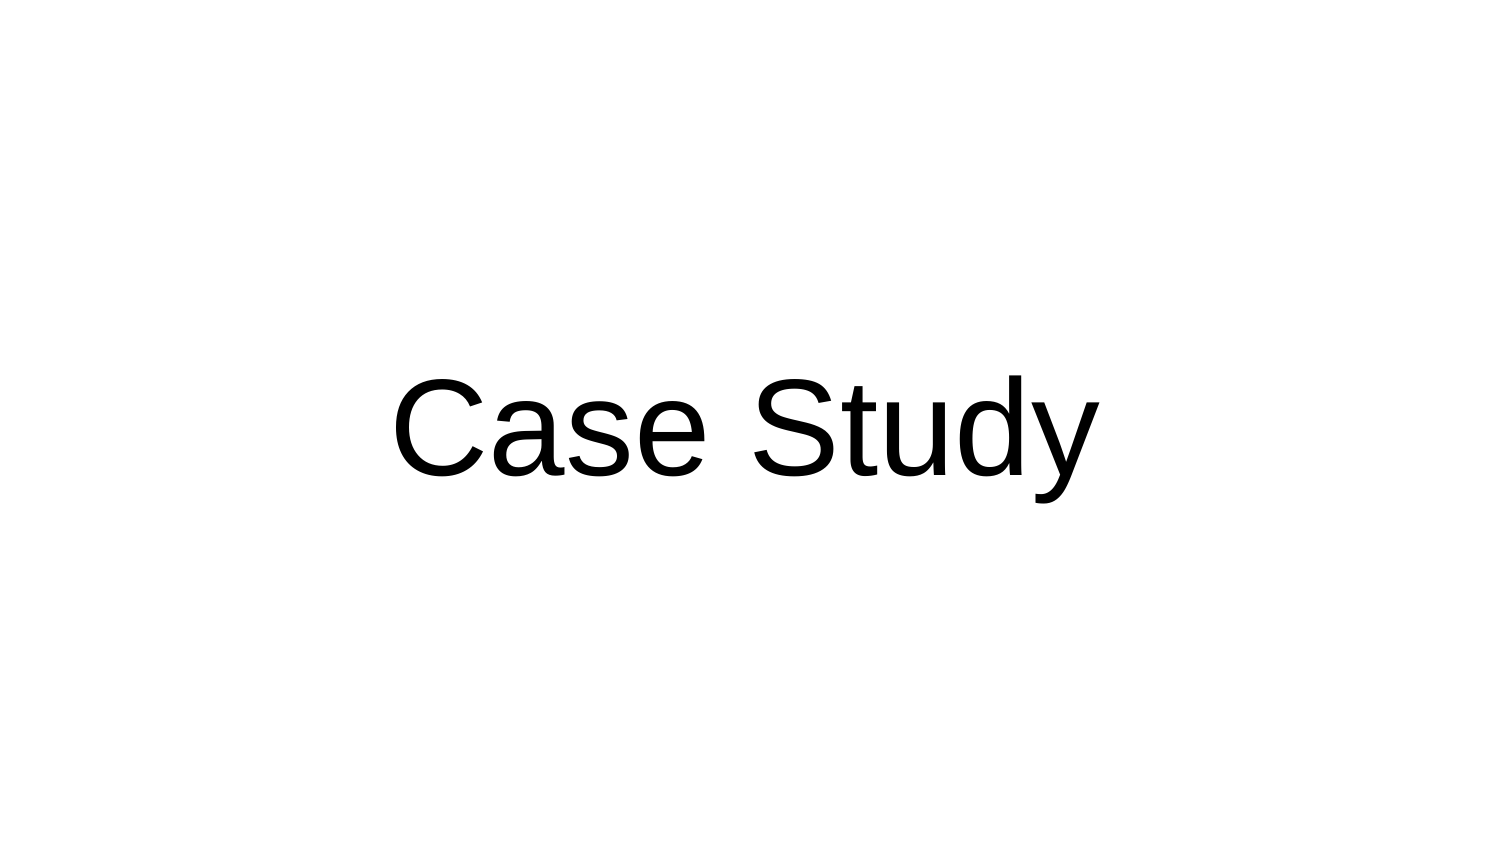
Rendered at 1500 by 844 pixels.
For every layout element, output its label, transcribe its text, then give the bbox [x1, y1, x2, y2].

text_box Case Study [374, 331, 1125, 511]
